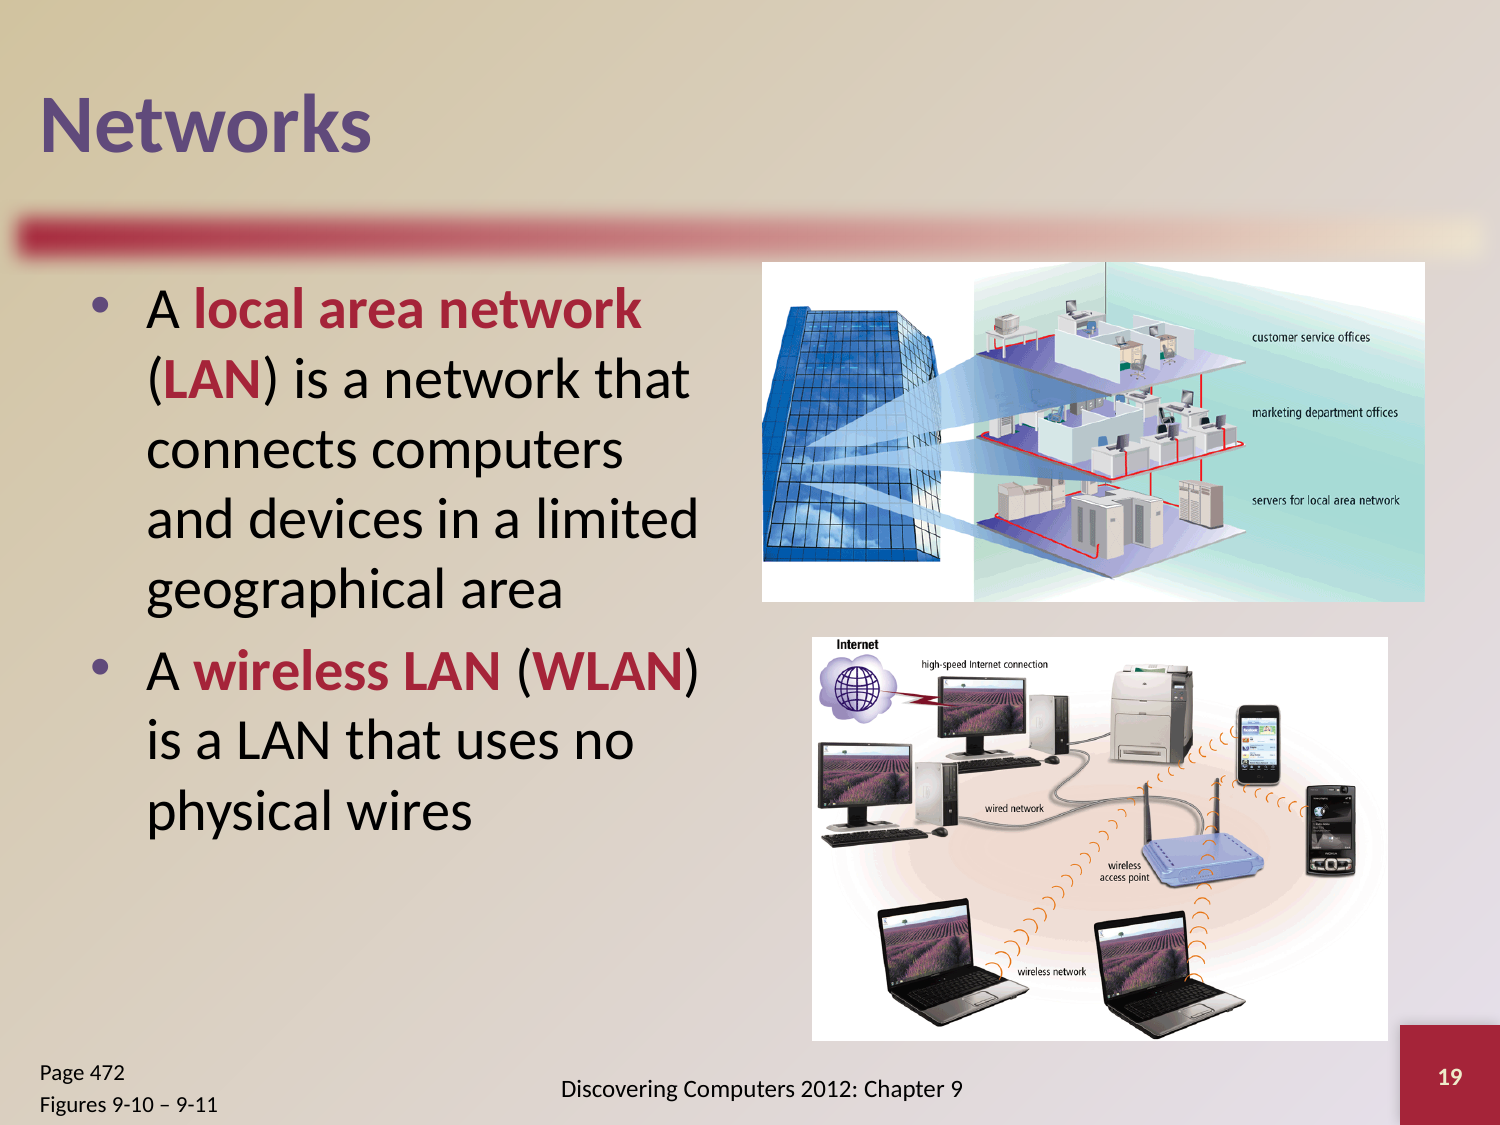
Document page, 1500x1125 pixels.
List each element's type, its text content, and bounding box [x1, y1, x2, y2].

picture [812, 637, 1388, 1041]
list Page 472 Figures 9-10 – 9-11 [24, 1050, 300, 1125]
footer Discovering Computers 2012: Chapter 9 [450, 1050, 1075, 1125]
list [762, 262, 1426, 603]
title Networks [24, 24, 1475, 213]
slide_number 19 [1400, 1025, 1500, 1125]
list A local area network (LAN) is a network that connects computers and devices in a limited geographical area A wireless LAN (WLAN) is a LAN that uses no physical wires [75, 262, 738, 1005]
